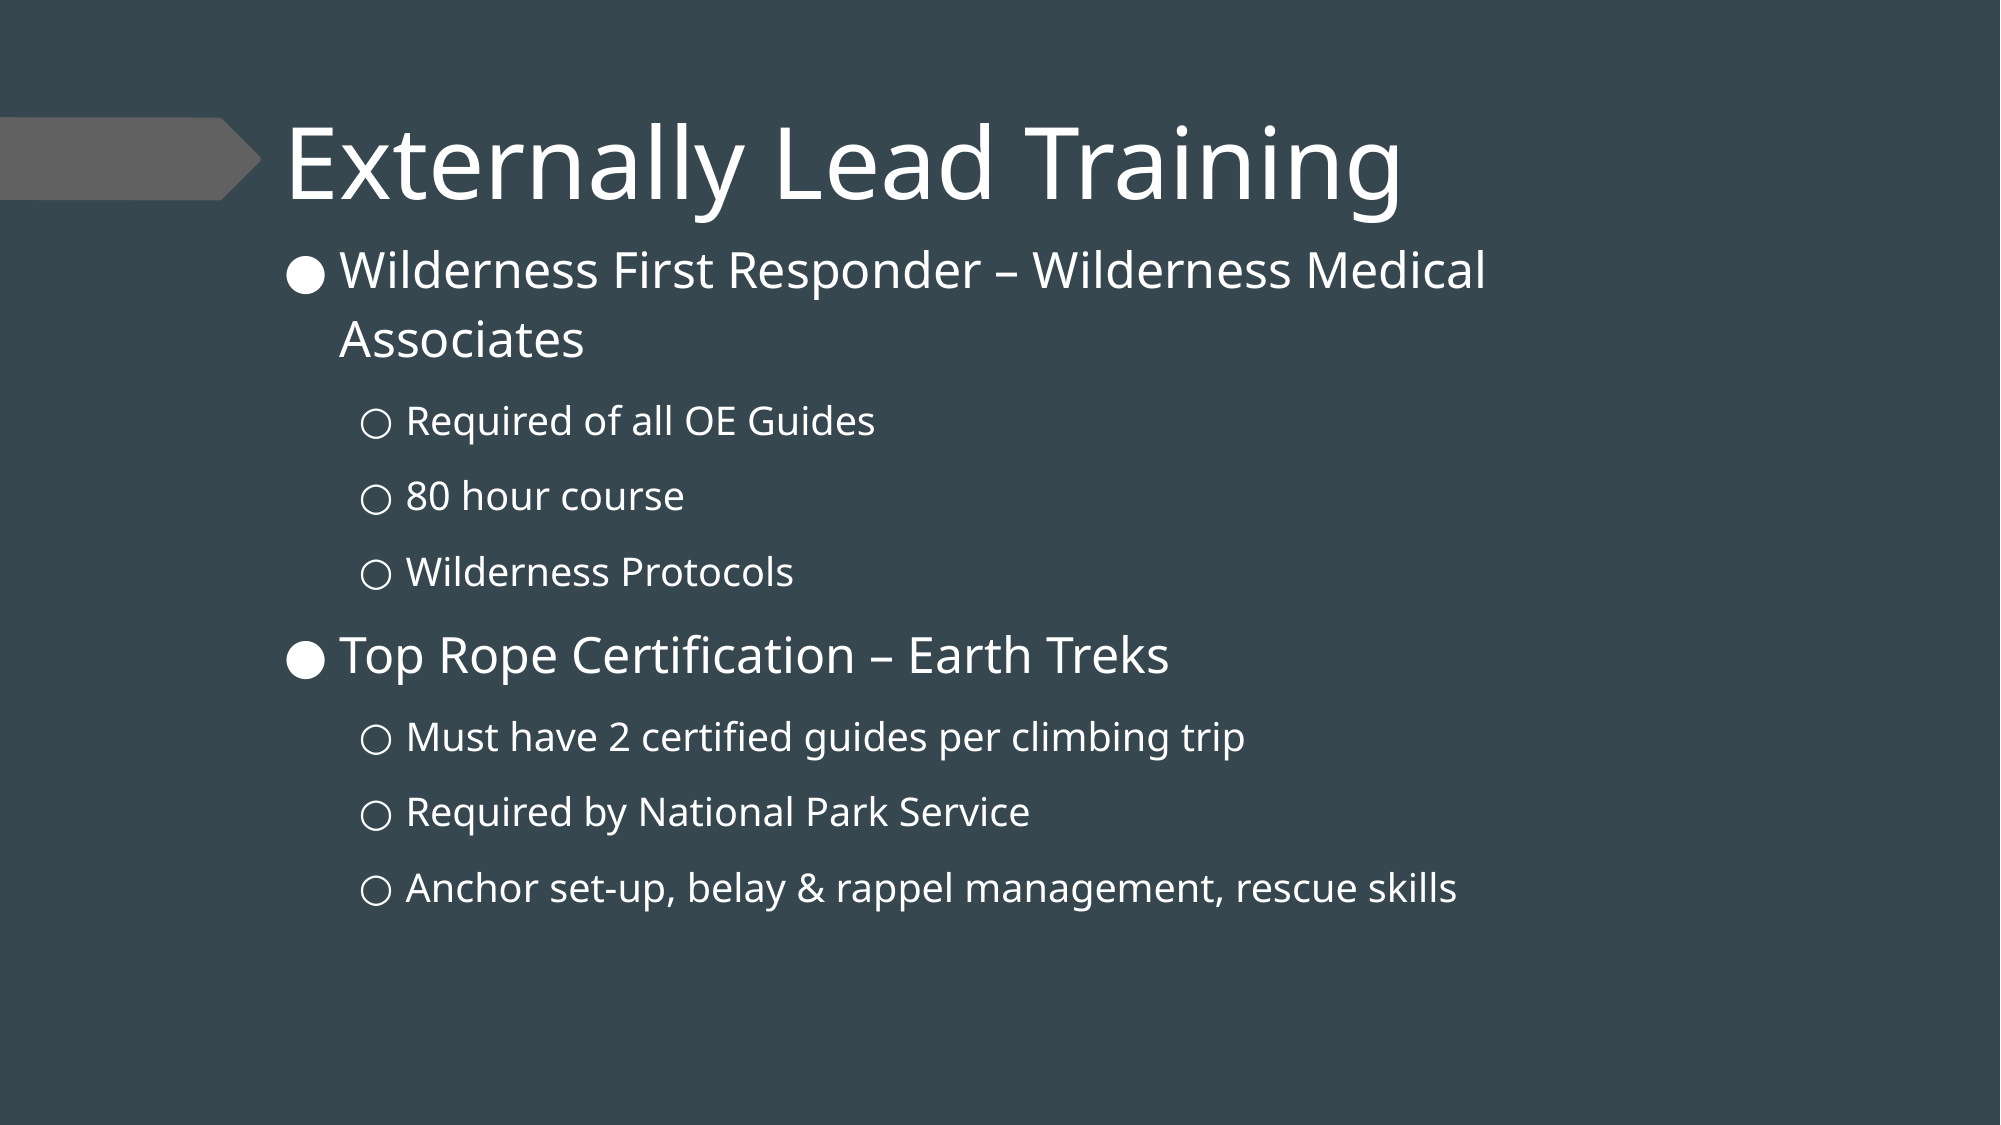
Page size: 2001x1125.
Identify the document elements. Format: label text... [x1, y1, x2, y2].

list Wilderness First Responder – Wilderness Medical Associates Required of all OE Guides 80 hour course Wilderness Protocols Top Rope Certification – Earth Treks Must have 2 certified guides per climbing trip Required by National Park Service Anchor set-up, belay & rappel management, rescue skills [268, 222, 1732, 842]
title Externally Lead Training [269, 91, 1731, 222]
